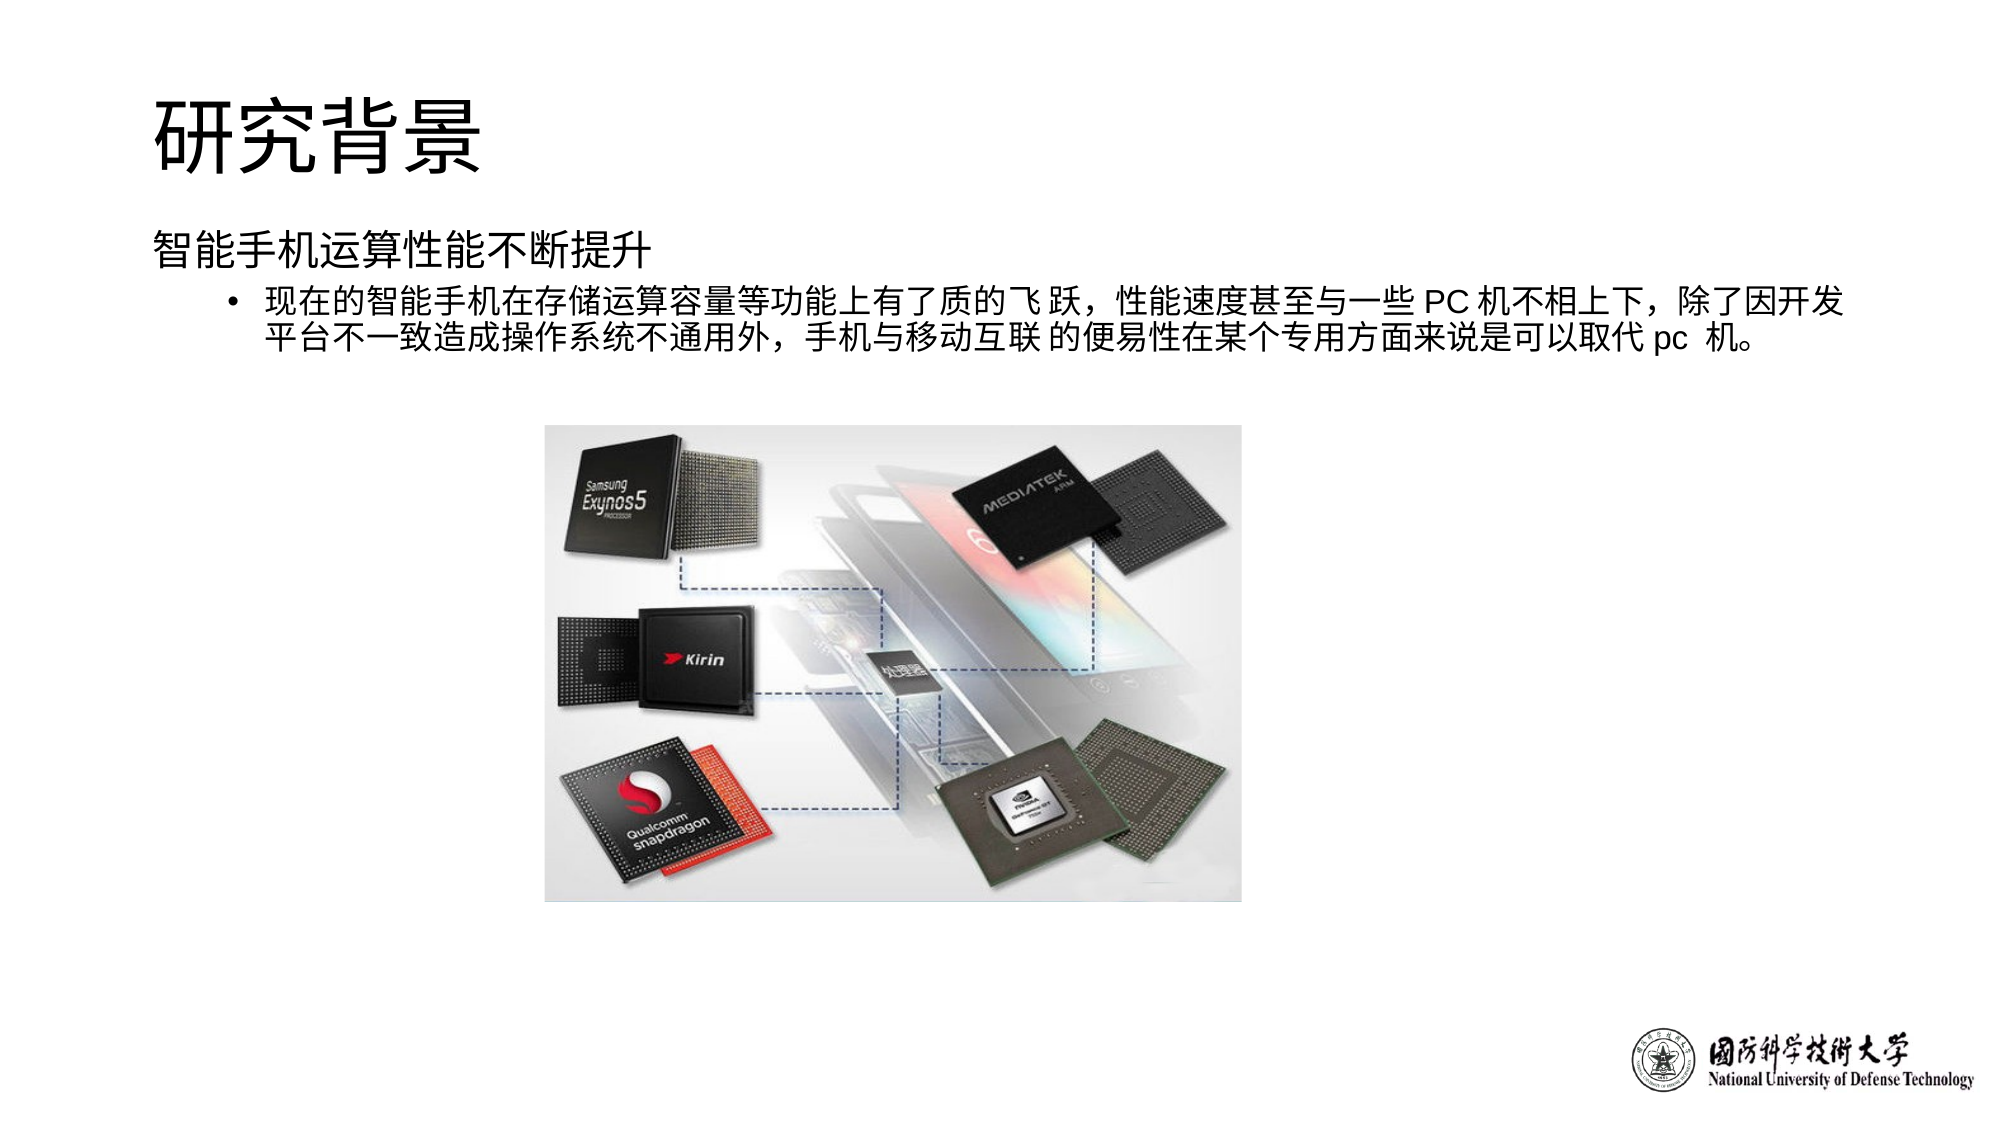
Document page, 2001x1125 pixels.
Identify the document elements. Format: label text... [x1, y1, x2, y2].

picture [1615, 1025, 1985, 1095]
text_box [544, 425, 1242, 902]
title 研究背景 [137, 59, 1863, 222]
list 智能手机运算性能不断提升 现在的智能手机在存储运算容量等功能上有了质的飞 跃，性能速度甚至与一些PC机不相上下，除了因开发 平台不一致造成操作系统不通用外，手机与移动互联 的便易性在某个专用方面来说是可以取代pc 机。 [137, 222, 1863, 1014]
